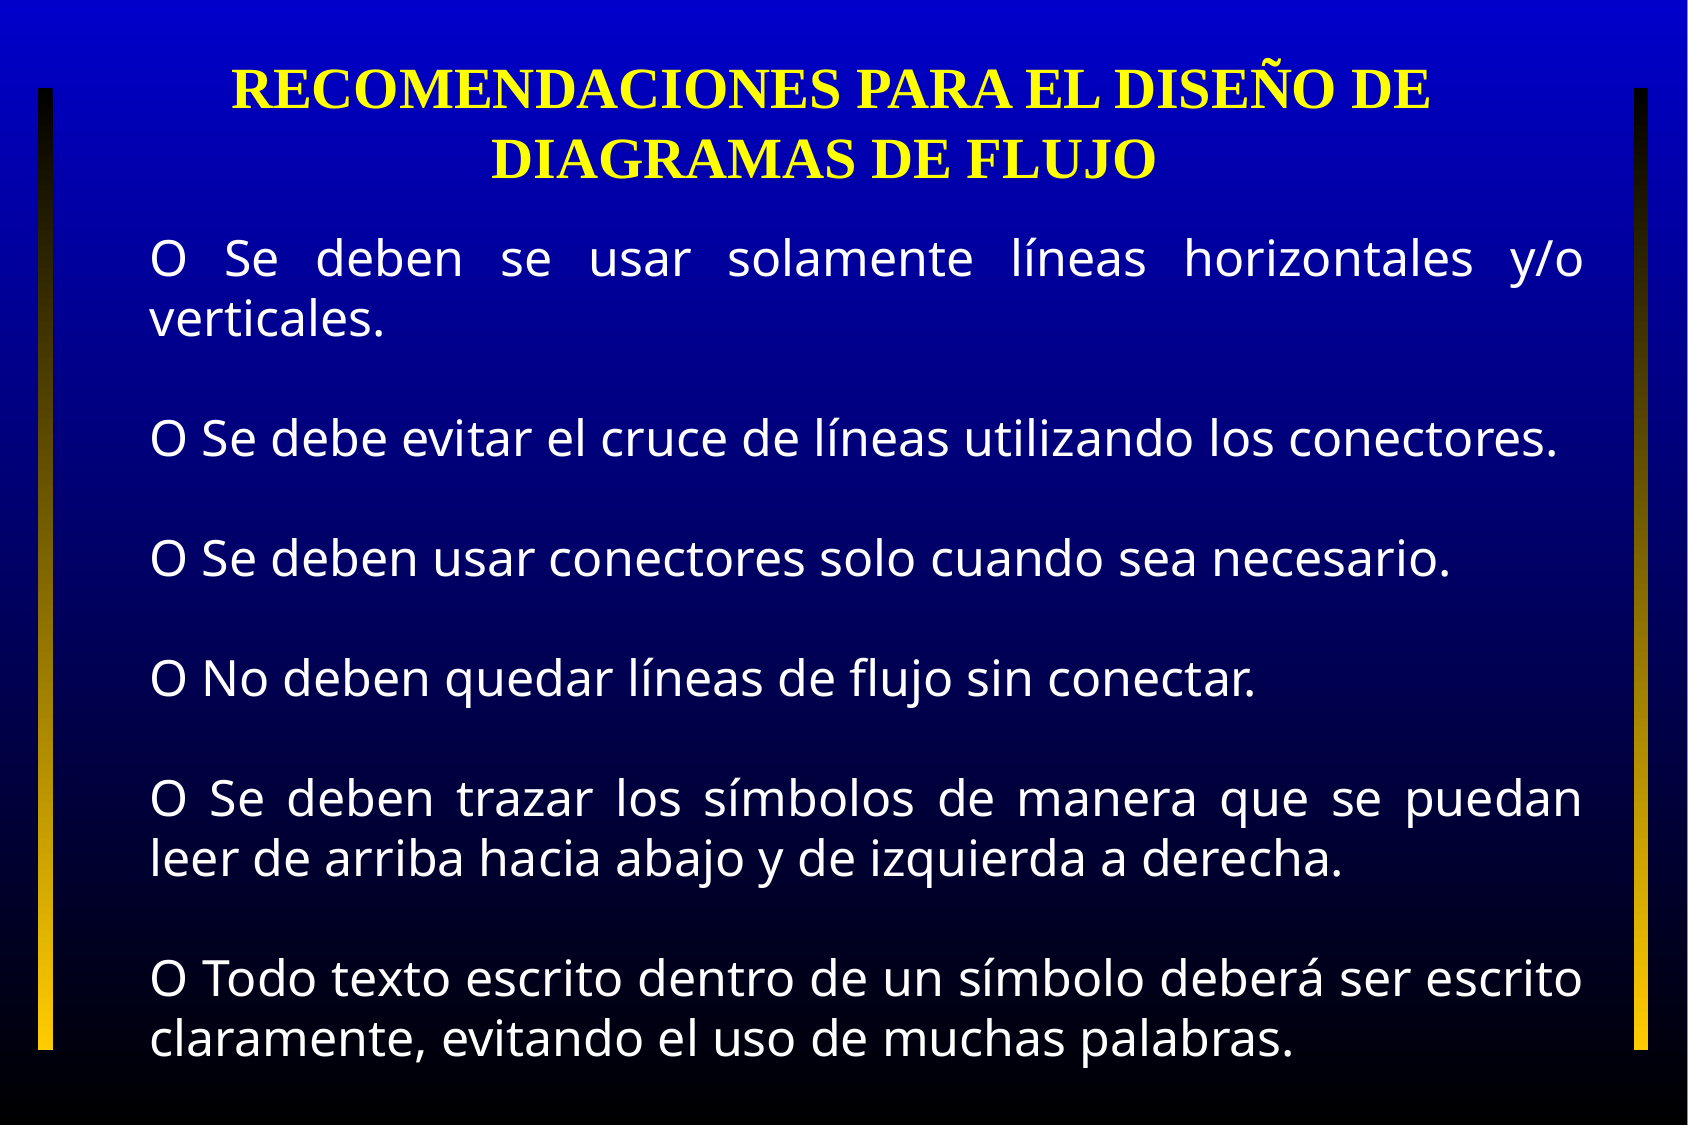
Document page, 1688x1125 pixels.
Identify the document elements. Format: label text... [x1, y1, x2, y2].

text_box O Se deben se usar solamente líneas horizontales y/o verticales. O Se debe evitar el cruce de líneas utilizando los conectores. O Se deben usar conectores solo cuando sea necesario. O No deben quedar líneas de flujo sin conectar. O Se deben trazar los símbolos de manera que se puedan leer de arriba hacia abajo y de izquierda a derecha. O Todo texto escrito dentro de un símbolo deberá ser escrito claramente, evitando el uso de muchas palabras. [135, 218, 1600, 1125]
text_box RECOMENDACIONES PARA EL DISEÑO DE DIAGRAMAS DE FLUJO [135, 42, 1529, 198]
